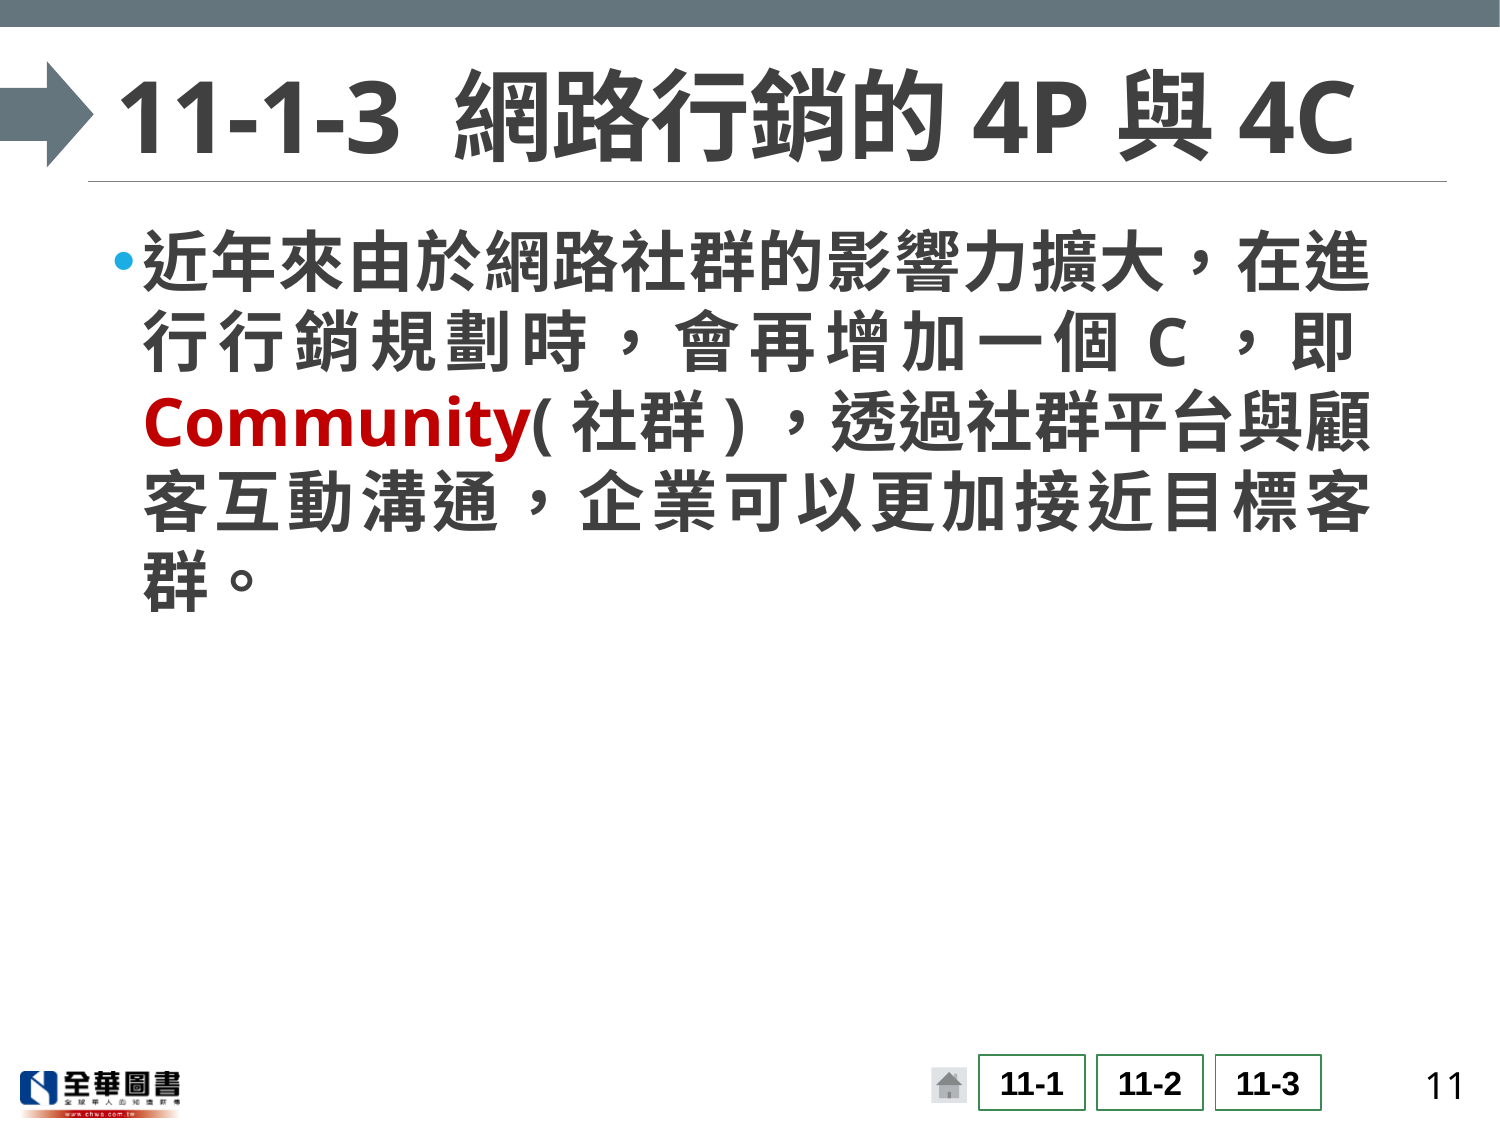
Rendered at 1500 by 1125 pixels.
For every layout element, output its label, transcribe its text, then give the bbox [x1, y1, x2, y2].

title 11-1-3 網路行銷的4P與4C [100, 47, 1447, 182]
list 近年來由於網路社群的影響力擴大，在進行行銷規劃時，會再增加一個C，即Community(社群)，透過社群平台與顧客互動溝通，企業可以更加接近目標客群。 [112, 212, 1373, 1024]
slide_number 11 [1320, 1057, 1483, 1118]
picture [20, 1071, 180, 1118]
